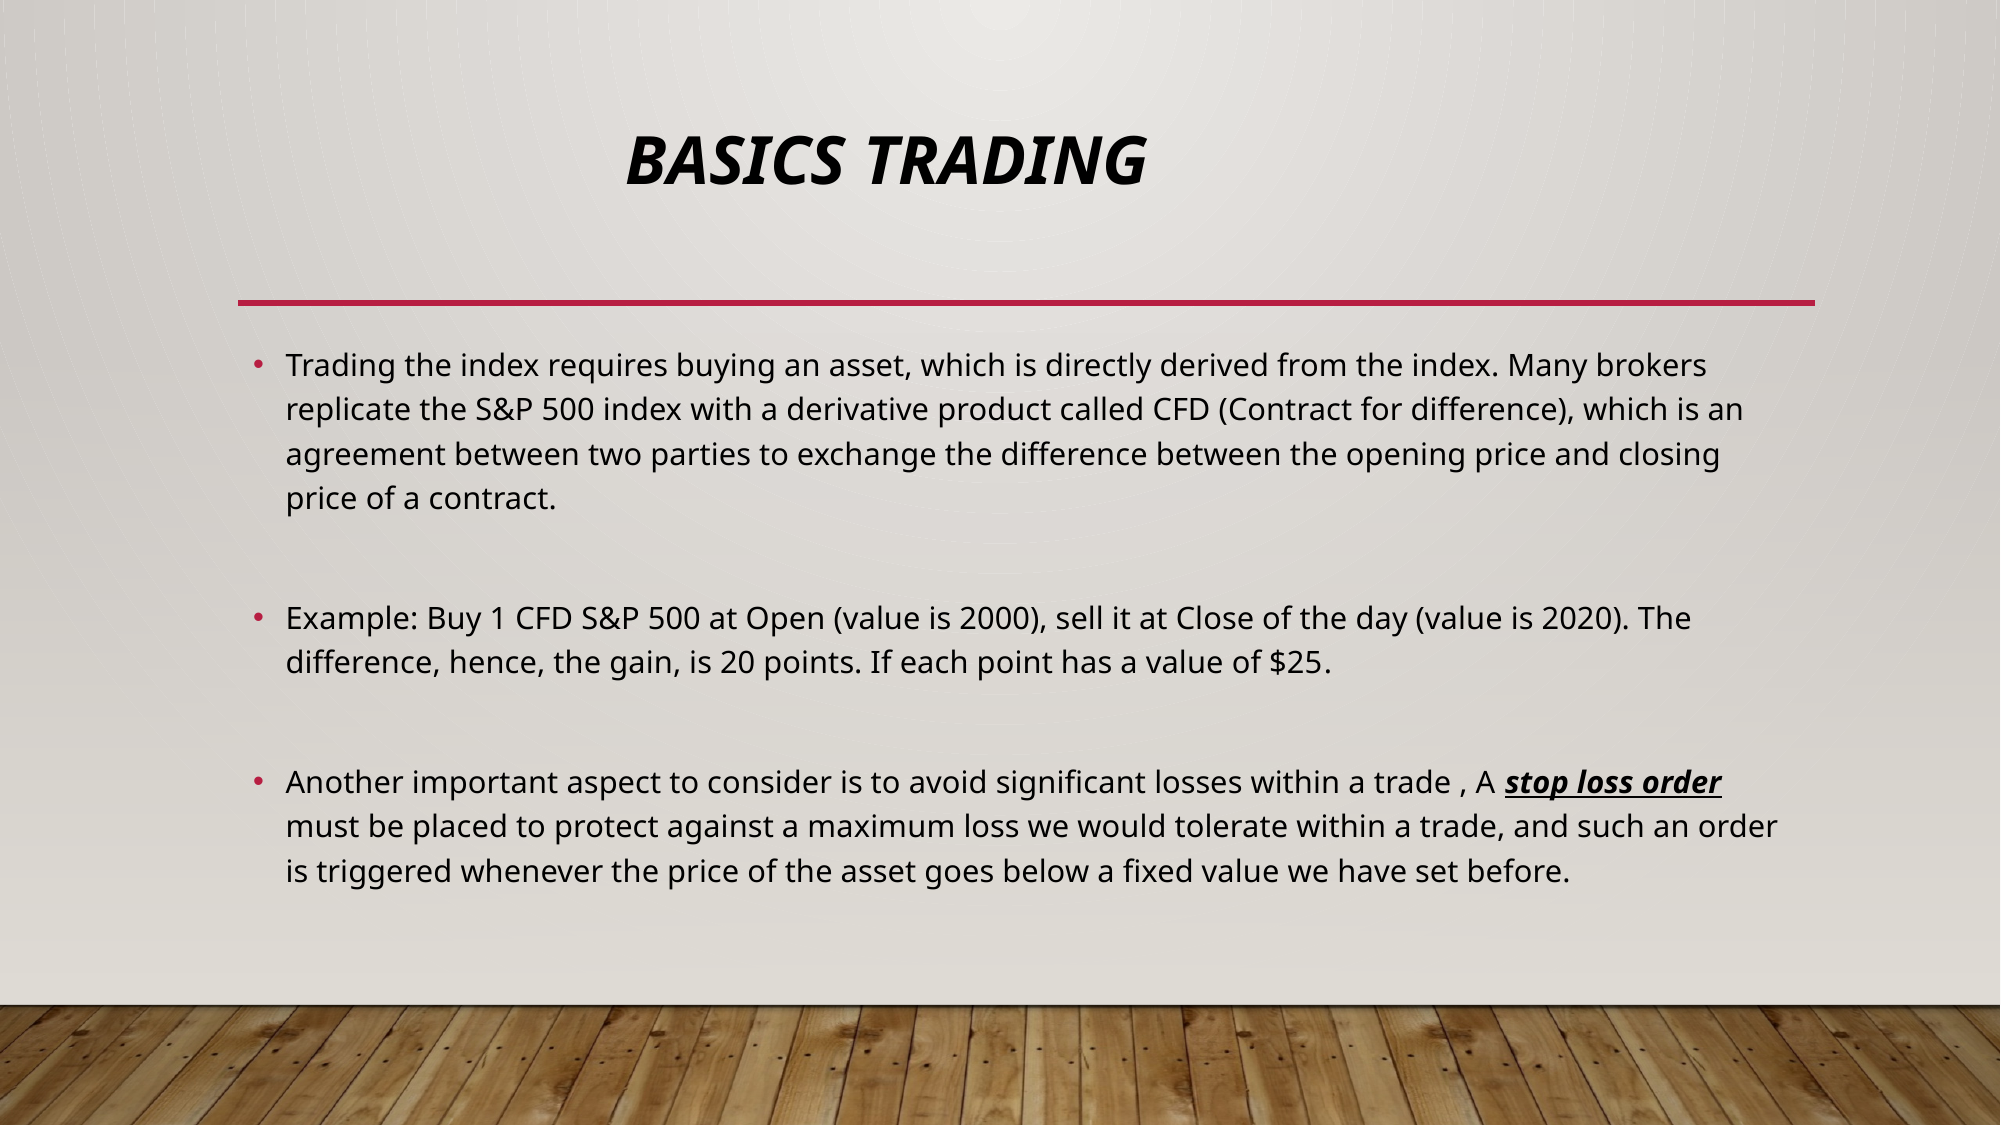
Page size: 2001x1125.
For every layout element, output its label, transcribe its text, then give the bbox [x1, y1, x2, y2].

title Basics Trading [610, 119, 1302, 292]
list Trading the index requires buying an asset, which is directly derived from the index. Many brokers replicate the S&P 500 index with a derivative product called CFD (Contract for difference), which is an agreement between two parties to exchange the difference between the opening price and closing price of a contract. Example: Buy 1 CFD S&P 500 at Open (value is 2000), sell it at Close of the day (value is 2020). The difference, hence, the gain, is 20 points. If each point has a value of $25. Another important aspect to consider is to avoid significant losses within a trade , A stop loss order must be placed to protect against a maximum loss we would tolerate within a trade, and such an order is triggered whenever the price of the asset goes below a fixed value we have set before. [238, 330, 1814, 897]
picture [0, 1005, 2000, 1125]
